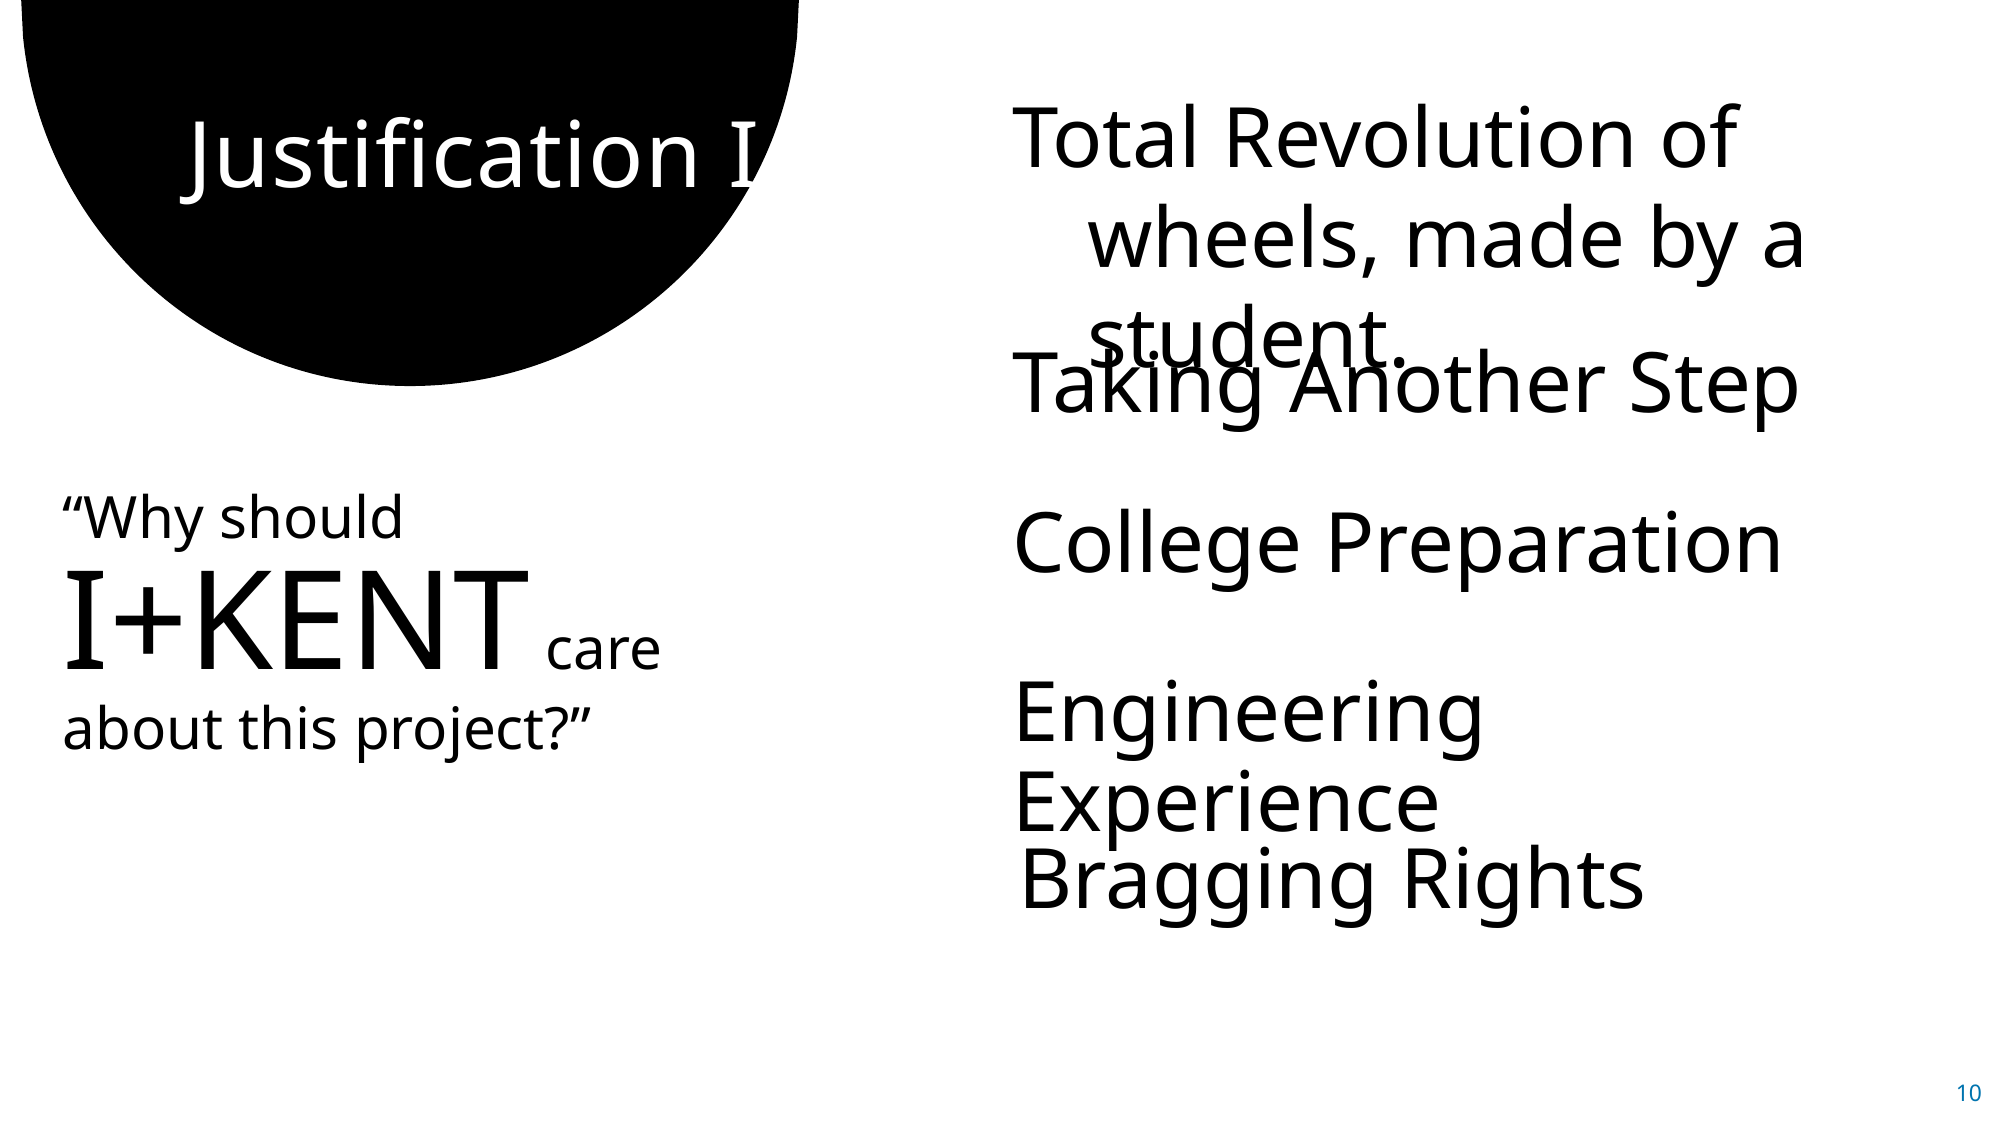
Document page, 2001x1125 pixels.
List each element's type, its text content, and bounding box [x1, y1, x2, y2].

list College Preparation [997, 492, 1928, 599]
list Taking Another Step [997, 392, 1928, 439]
text_box Engineering Experience [997, 661, 1928, 857]
slide_number 10 [1927, 1063, 1998, 1124]
text_box Total Revolution of wheels, made by a student. [997, 76, 1956, 392]
list “Why should I+KENT care about this project?” [47, 480, 834, 864]
title Justification I [163, 39, 834, 217]
text_box Bragging Rights [1003, 817, 1963, 933]
